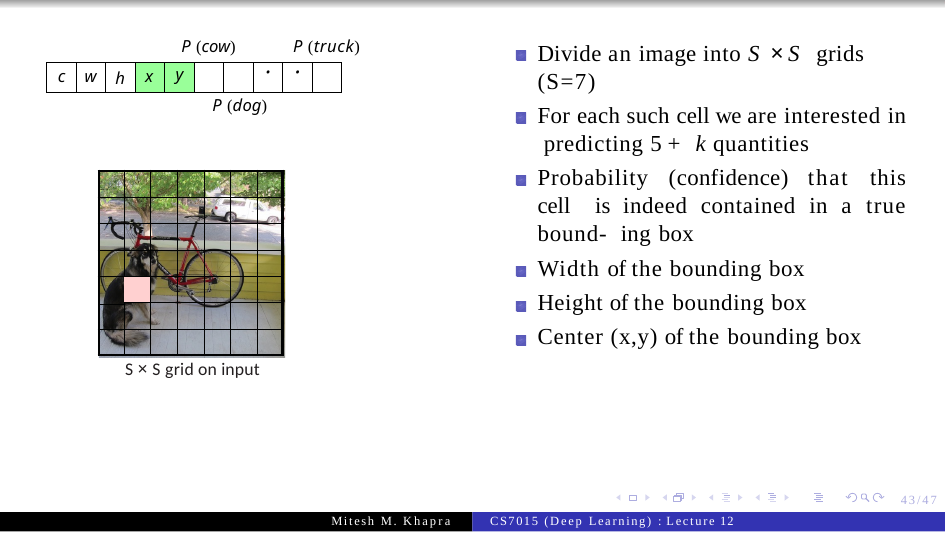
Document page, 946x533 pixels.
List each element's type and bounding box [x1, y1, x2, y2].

text_box [515, 301, 527, 312]
table_header [254, 63, 282, 92]
text_box [515, 175, 527, 186]
table_header [136, 63, 164, 92]
text_box [515, 50, 527, 61]
table_header [165, 63, 194, 92]
table_header [106, 63, 135, 92]
text_box [0, 511, 946, 532]
table_header [77, 63, 105, 92]
text_box [0, 0, 945, 8]
table_header [283, 63, 312, 92]
table_header [195, 63, 223, 92]
text_box [515, 335, 527, 346]
text_box [515, 112, 527, 124]
text_box [515, 266, 527, 277]
table_header [224, 63, 253, 92]
text_box [210, 93, 269, 115]
table_header [313, 63, 341, 92]
text_box [179, 33, 241, 56]
text_box [898, 493, 941, 508]
table_header [47, 63, 76, 92]
text_box [290, 33, 365, 56]
text_box [98, 170, 286, 379]
text_box [535, 36, 908, 350]
